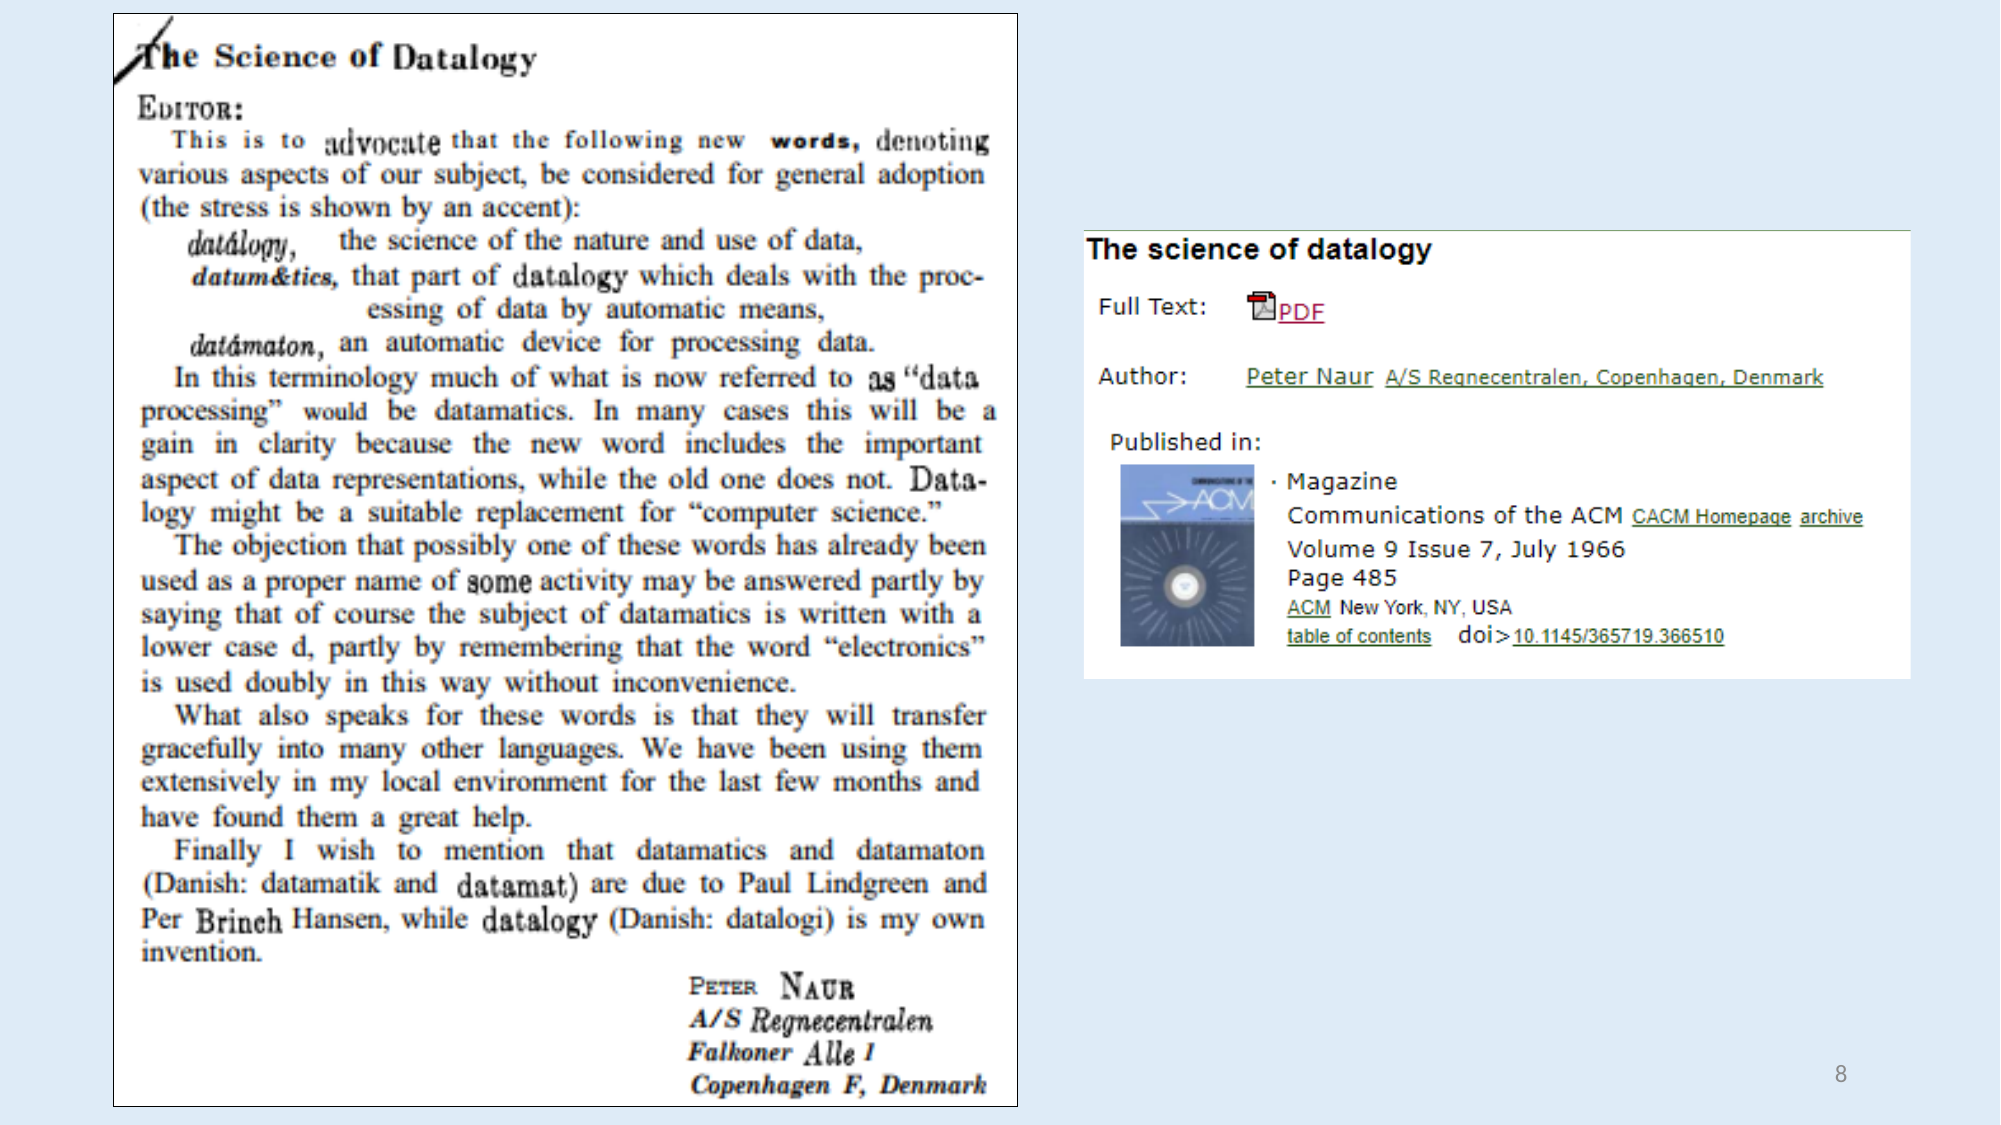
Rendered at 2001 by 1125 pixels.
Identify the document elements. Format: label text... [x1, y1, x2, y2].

picture [1083, 230, 1911, 679]
picture [112, 13, 1018, 1107]
slide_number 8 [1412, 1042, 1863, 1103]
